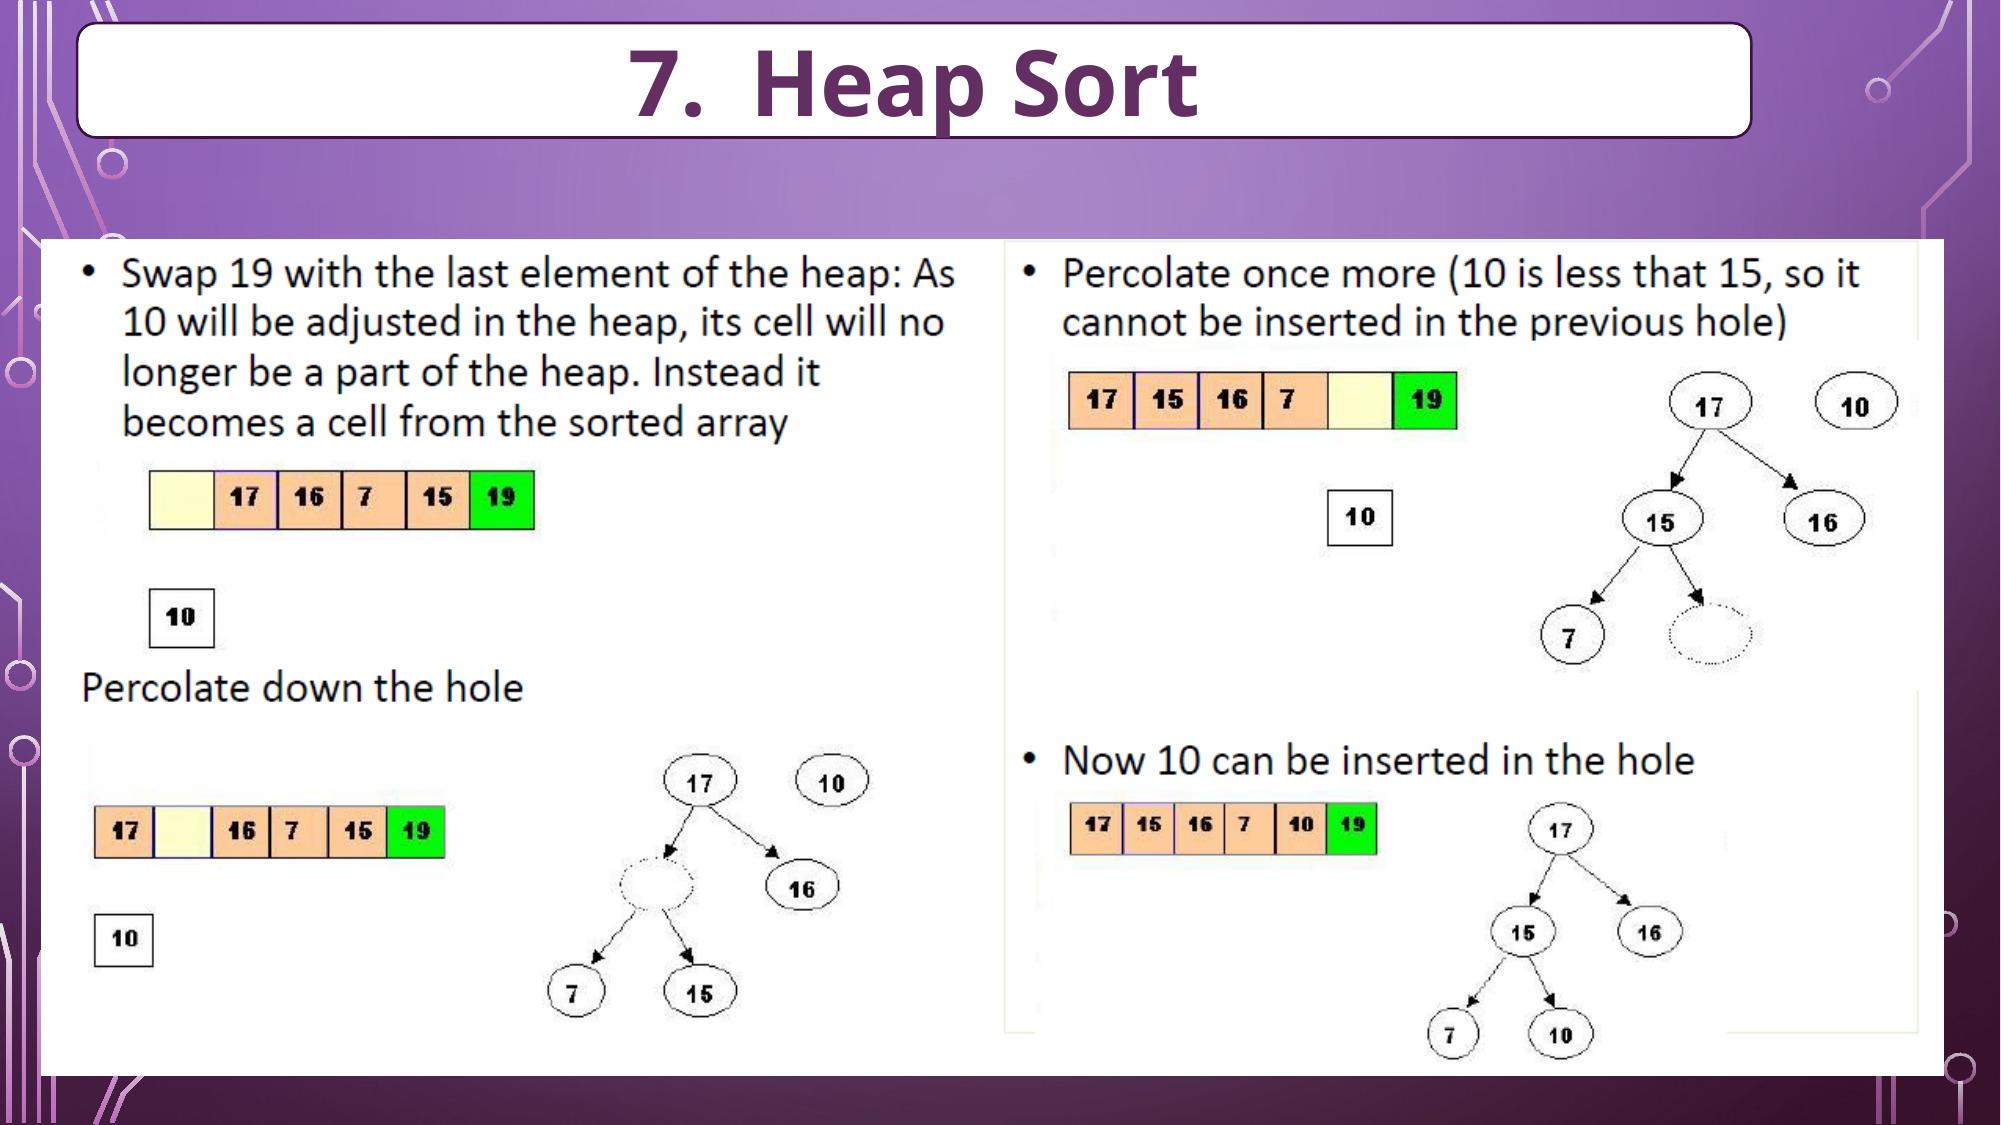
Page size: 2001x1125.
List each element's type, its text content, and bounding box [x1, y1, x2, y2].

text_box Heap Sort [75, 21, 1753, 139]
picture [41, 239, 1944, 1076]
